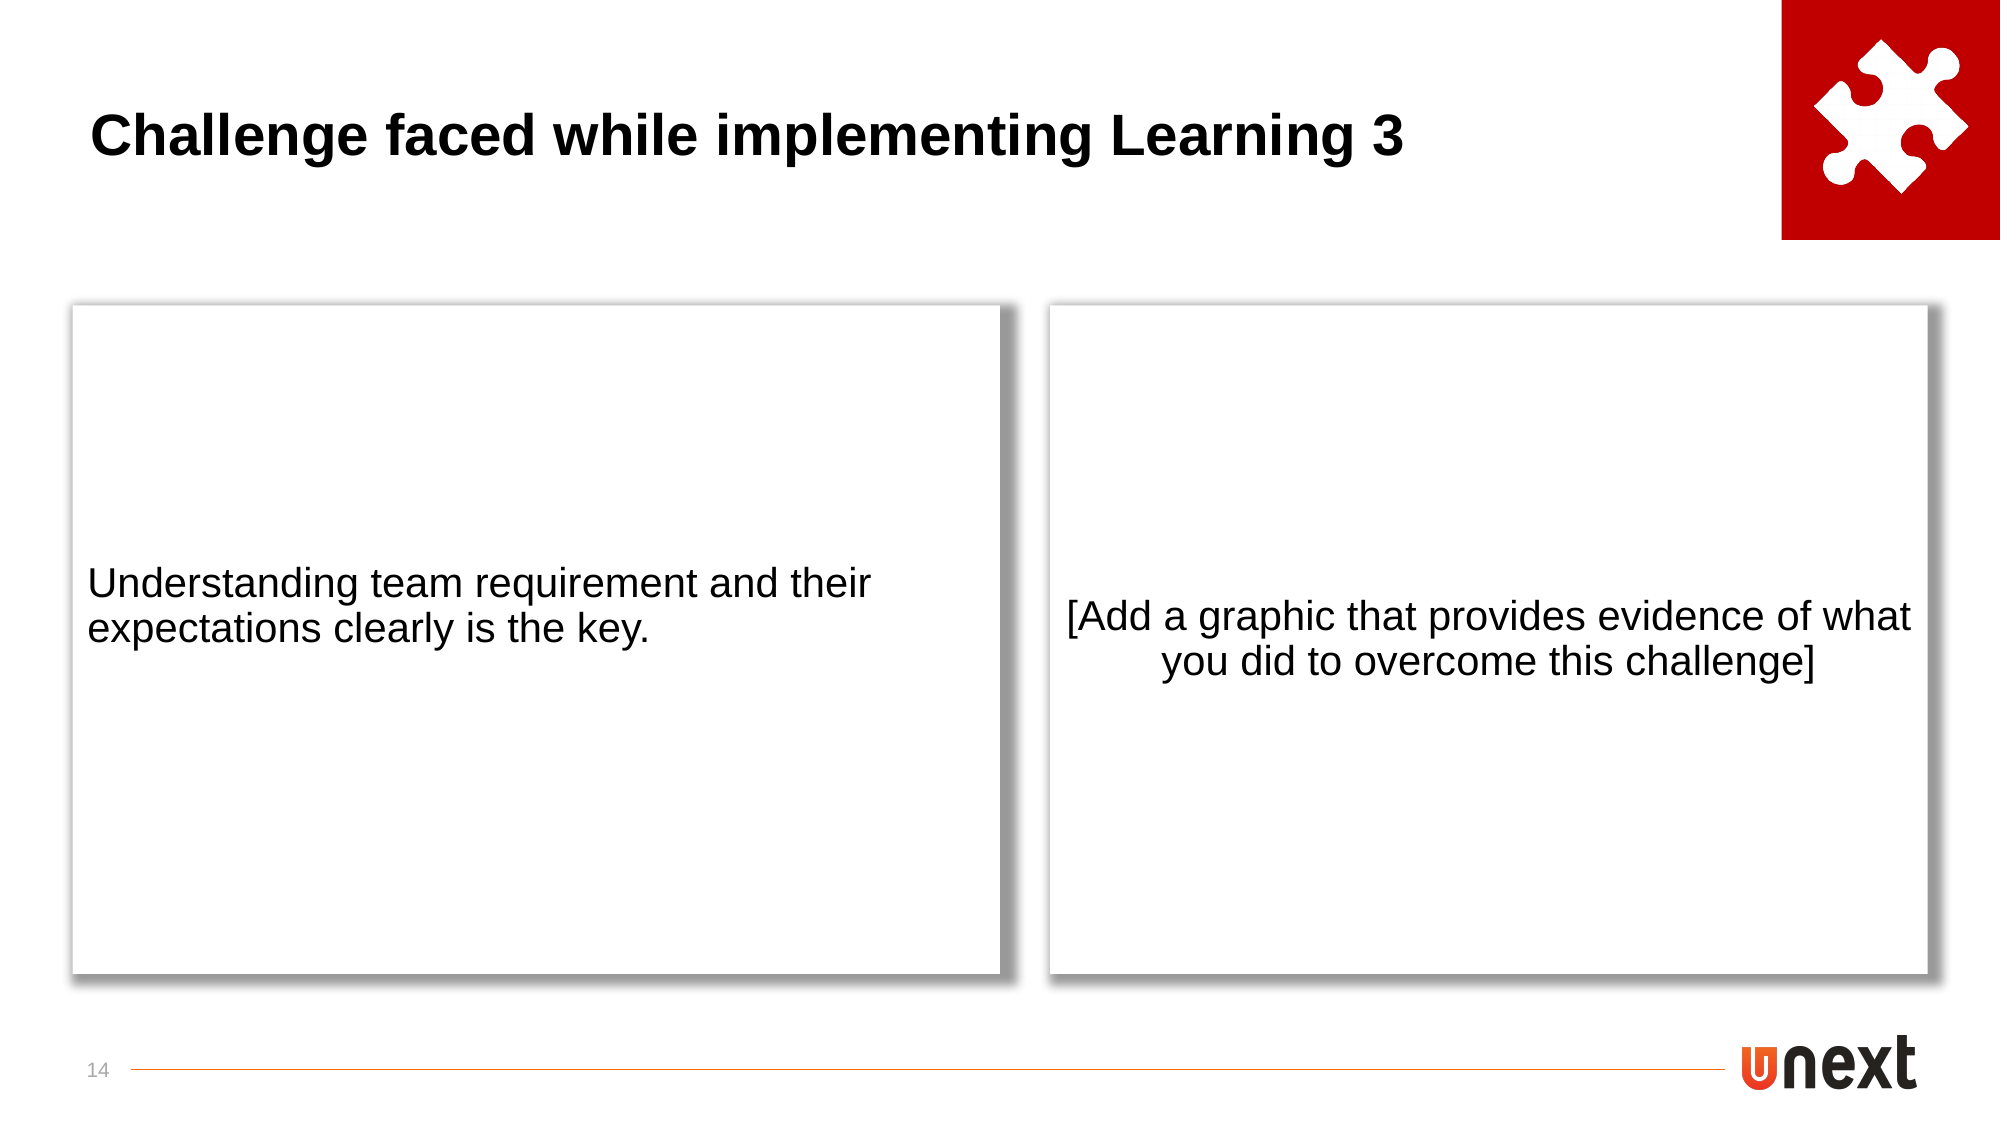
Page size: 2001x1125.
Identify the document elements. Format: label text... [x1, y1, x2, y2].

text_box [1781, 0, 2000, 241]
title Challenge faced while implementing Learning 3 [76, 78, 1798, 196]
text_box [Add a graphic that provides evidence of what you did to overcome this challenge] [1050, 305, 1928, 974]
slide_number 14 [48, 1047, 110, 1091]
text_box Understanding team requirement and their expectations clearly is the key. [72, 305, 1000, 974]
picture [1798, 27, 1984, 213]
picture [1742, 1035, 1917, 1090]
